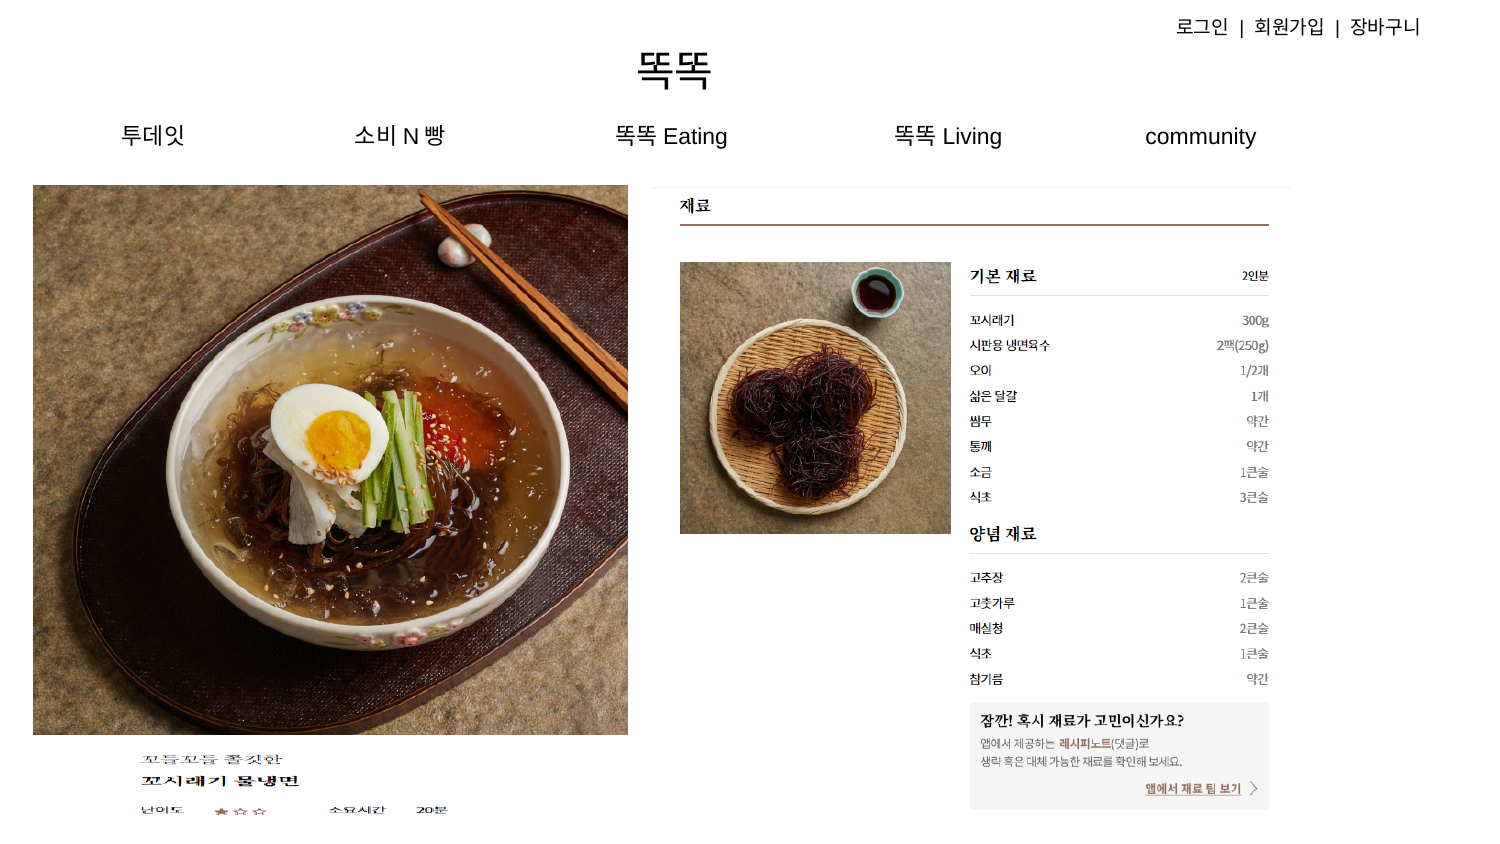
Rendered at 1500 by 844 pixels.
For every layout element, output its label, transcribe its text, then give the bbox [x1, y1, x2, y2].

title 똑똑 [620, 29, 741, 94]
title 소비N빵 [328, 107, 473, 161]
title 투데잇 [81, 107, 226, 161]
title community [1129, 107, 1273, 161]
picture [121, 739, 534, 834]
picture [652, 185, 1290, 819]
title 똑똑Living [871, 107, 1026, 161]
title 똑똑Eating [575, 107, 768, 161]
title 로그인 | 회원가입 | 장바구니 [1161, 0, 1450, 64]
picture [24, 185, 628, 735]
